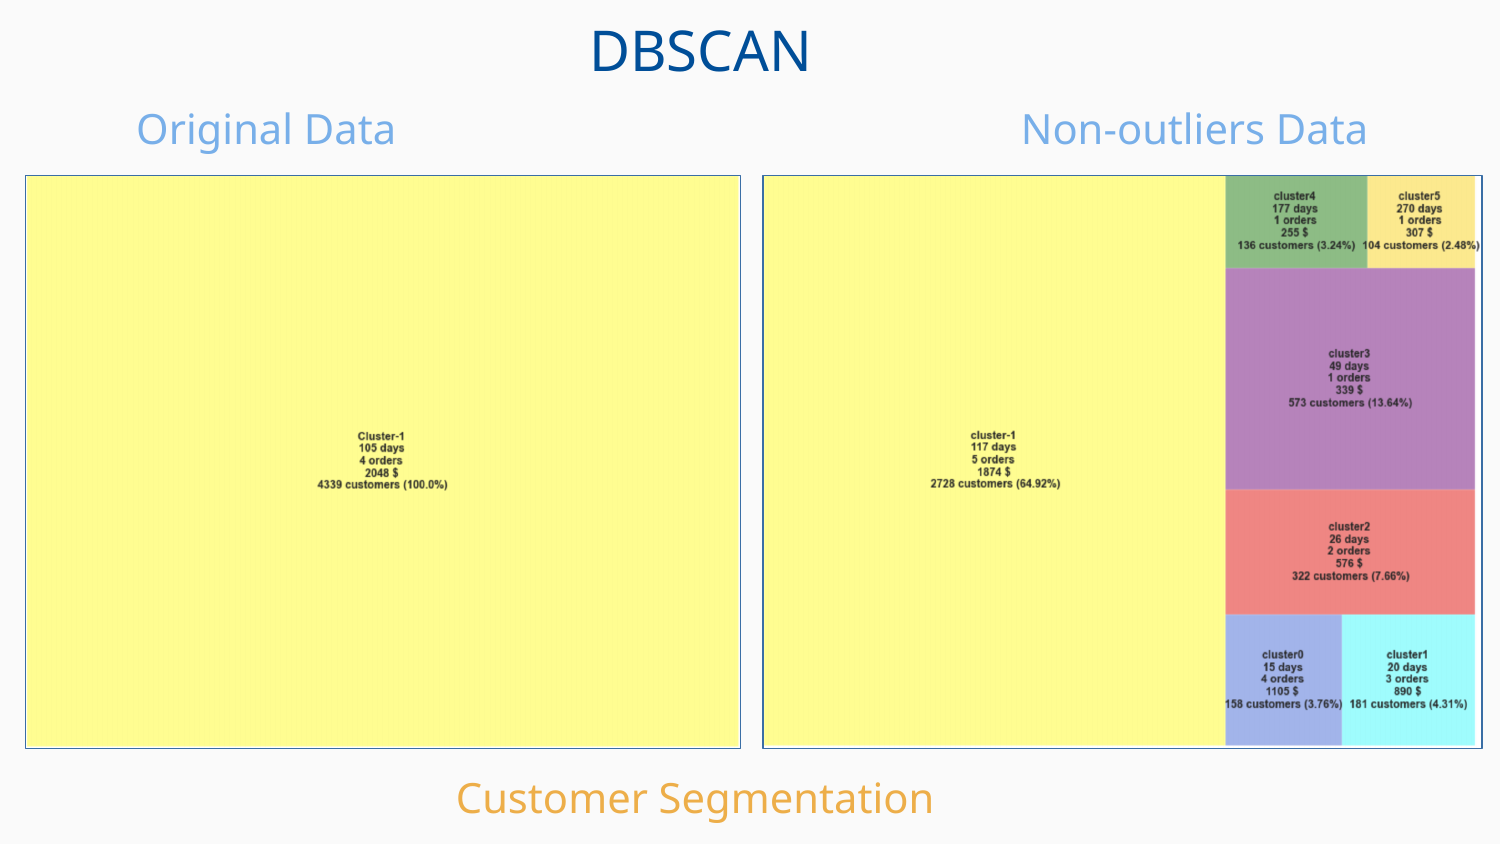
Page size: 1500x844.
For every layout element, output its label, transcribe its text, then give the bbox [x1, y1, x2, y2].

text_box Non-outliers Data [979, 82, 1409, 153]
picture [25, 176, 741, 748]
subtitle Customer Segmentation [398, 753, 1003, 834]
text_box DBSCAN [280, 13, 1121, 98]
picture [763, 176, 1482, 748]
text_box Original Data [86, 82, 445, 153]
